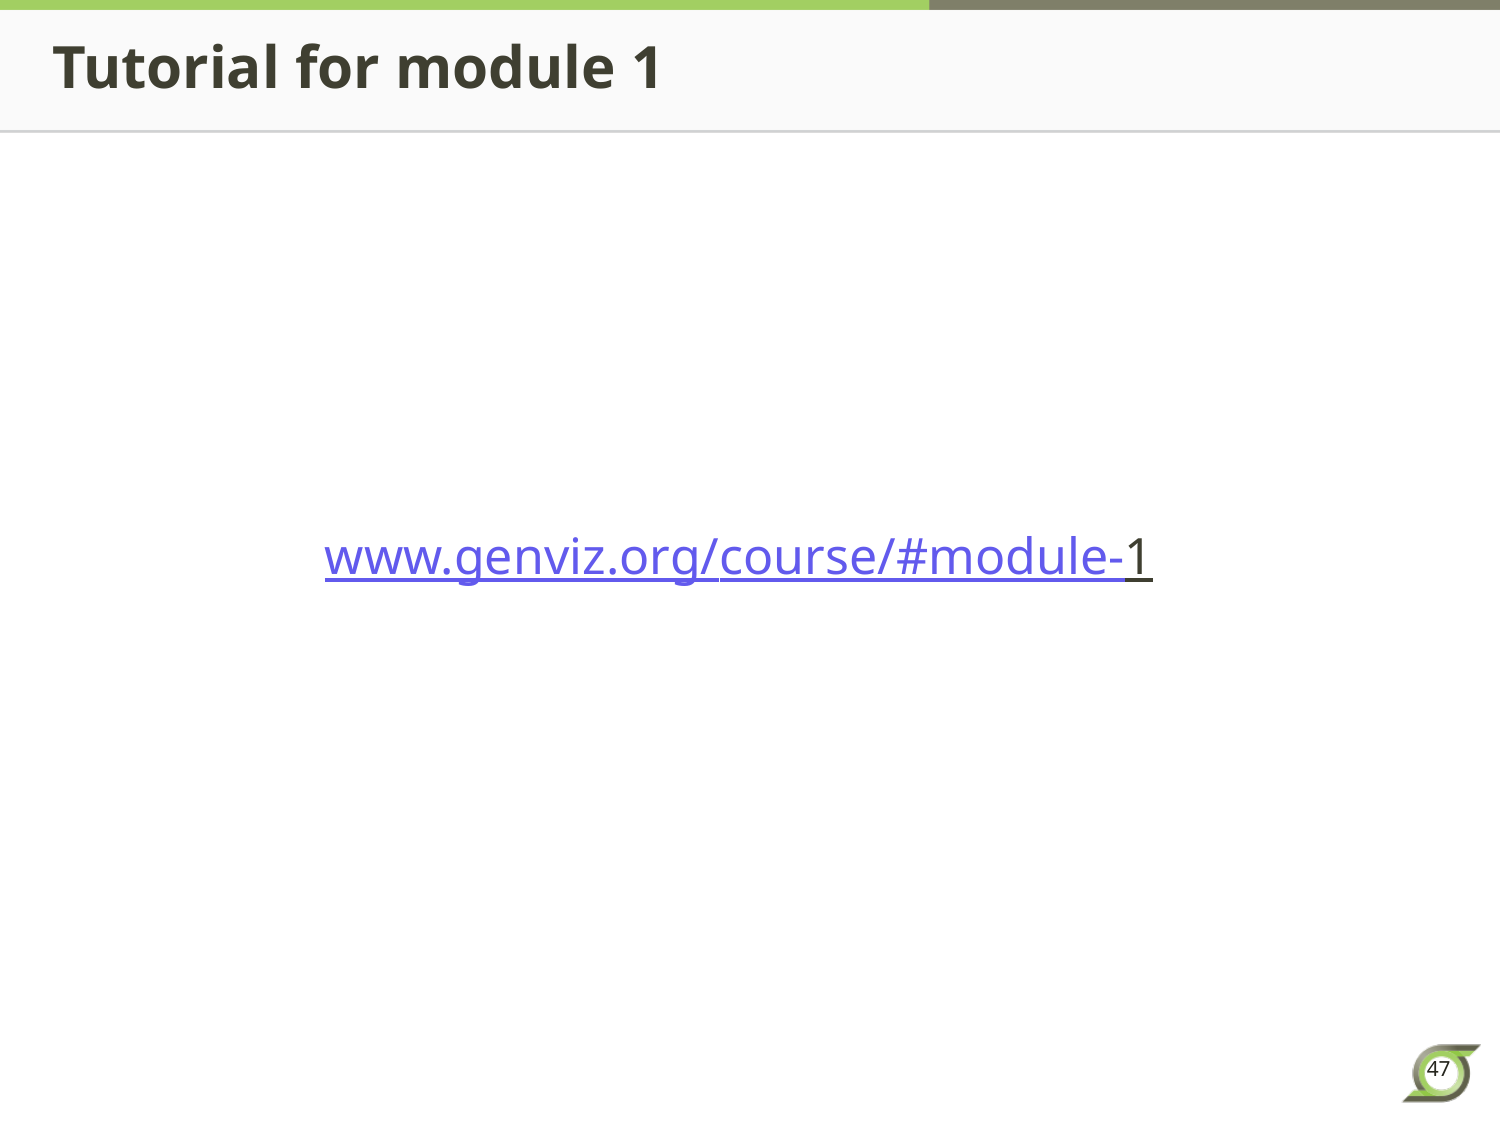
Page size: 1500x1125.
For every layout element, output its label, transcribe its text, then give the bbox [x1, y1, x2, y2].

title Tutorial for module 1 [37, 18, 1454, 112]
list www.genviz.org/course/#module-1 [37, 166, 1454, 1007]
